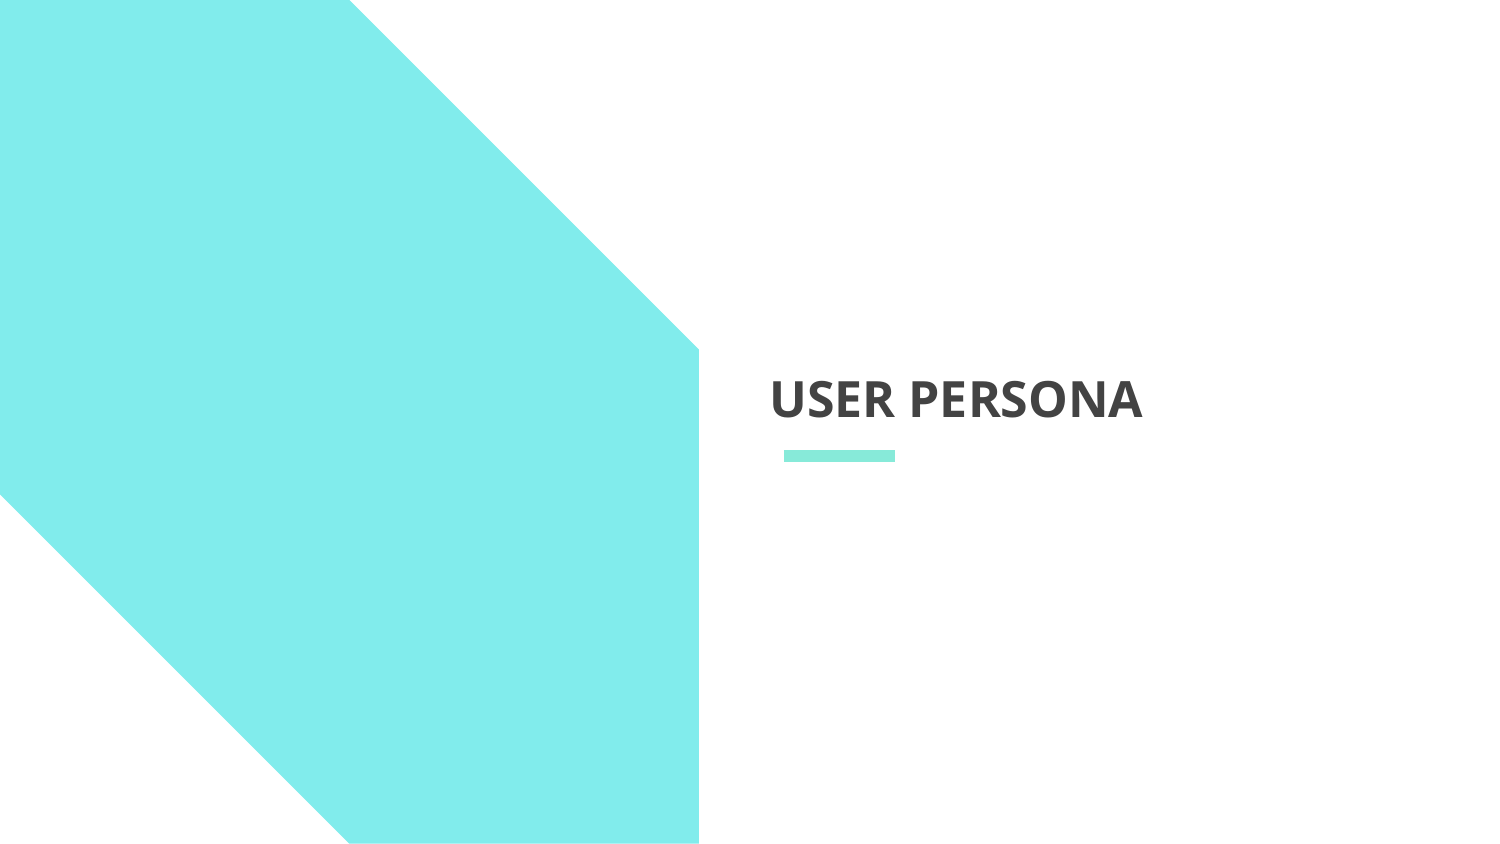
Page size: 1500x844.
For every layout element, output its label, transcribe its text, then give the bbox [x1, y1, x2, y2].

title USER PERSONA [754, 244, 1344, 443]
